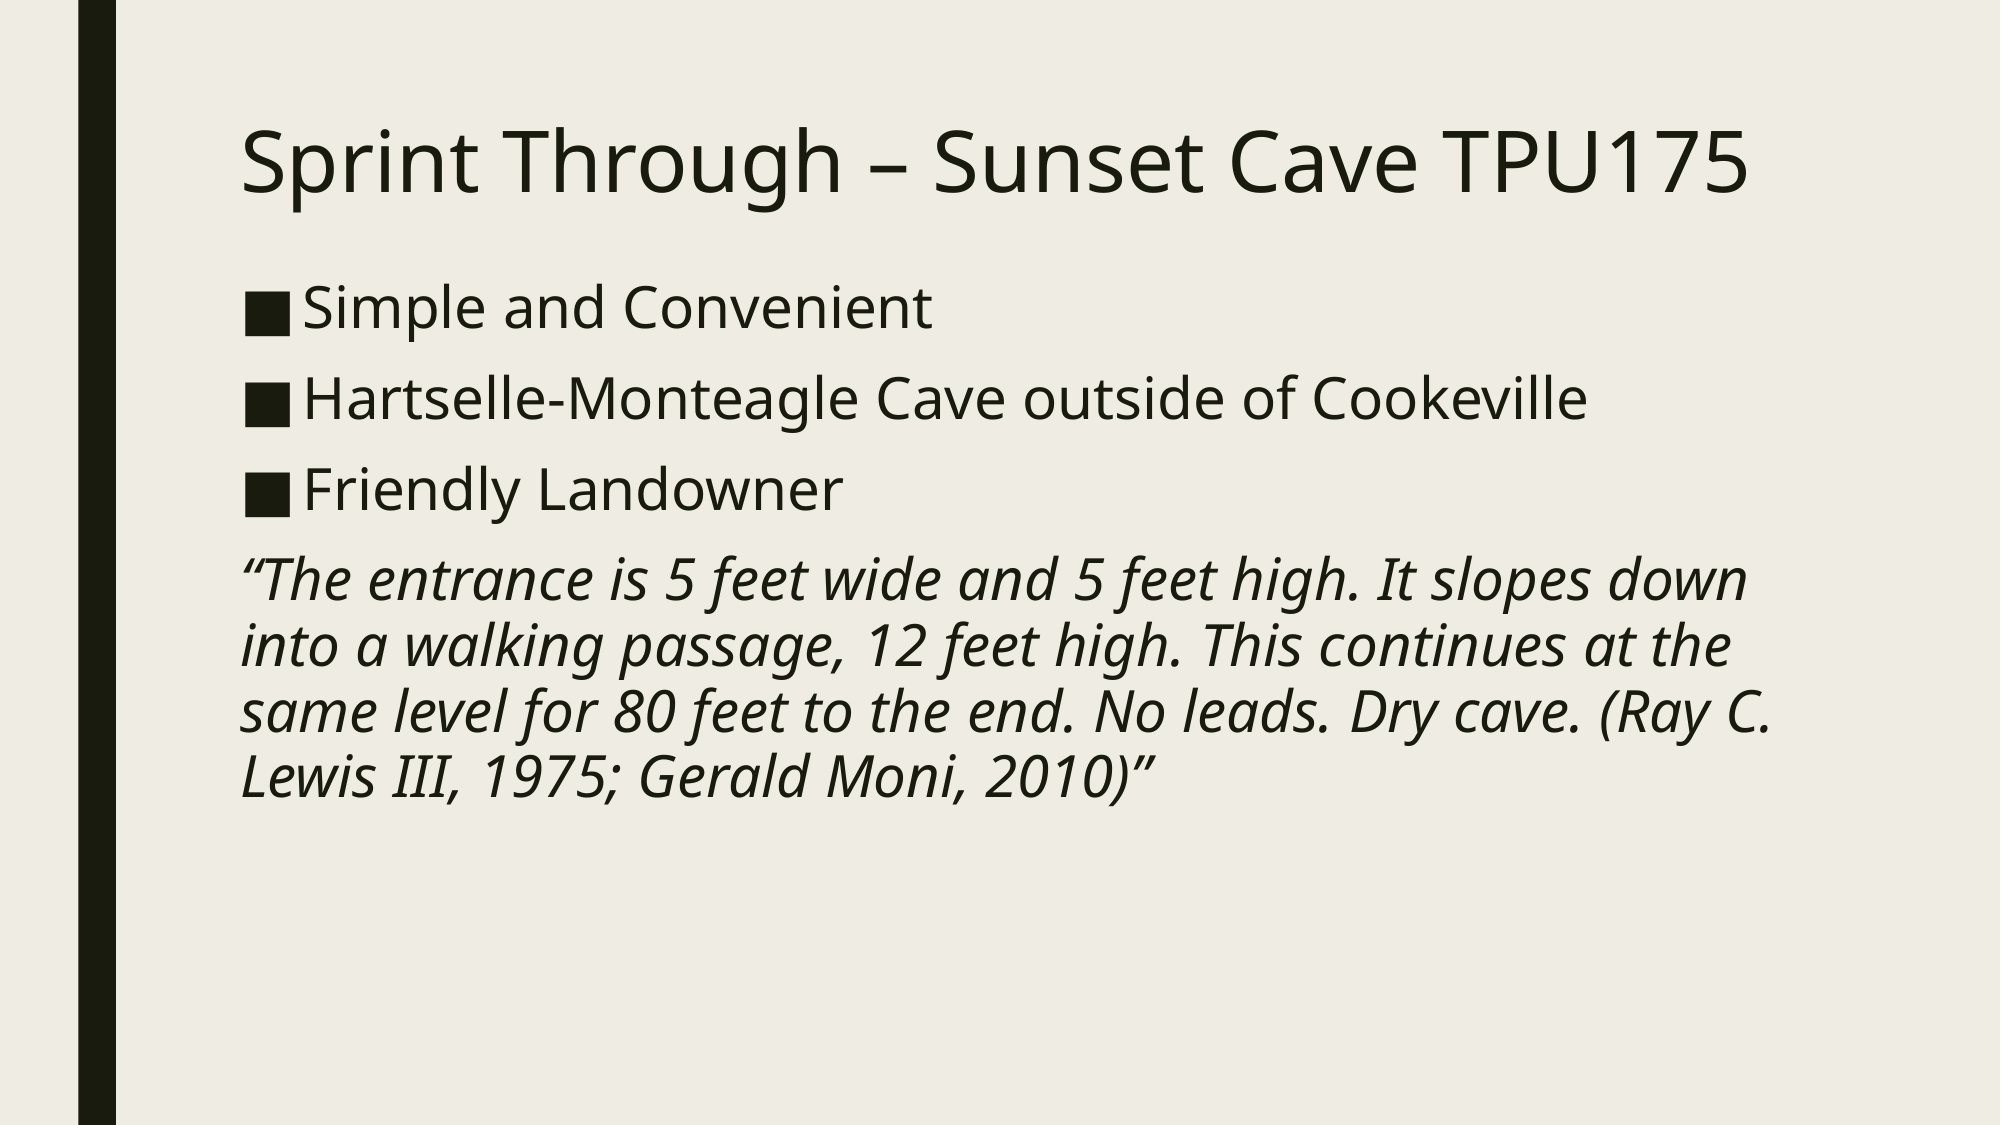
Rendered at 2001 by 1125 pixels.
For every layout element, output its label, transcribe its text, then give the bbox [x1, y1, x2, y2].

title Sprint Through – Sunset Cave TPU175 [225, 112, 2000, 269]
list Simple and Convenient Hartselle-Monteagle Cave outside of Cookeville Friendly Landowner “The entrance is 5 feet wide and 5 feet high. It slopes down into a walking passage, 12 feet high. This continues at the same level for 80 feet to the end. No leads. Dry cave. (Ray C. Lewis III, 1975; Gerald Moni, 2010)” [225, 268, 1800, 1086]
